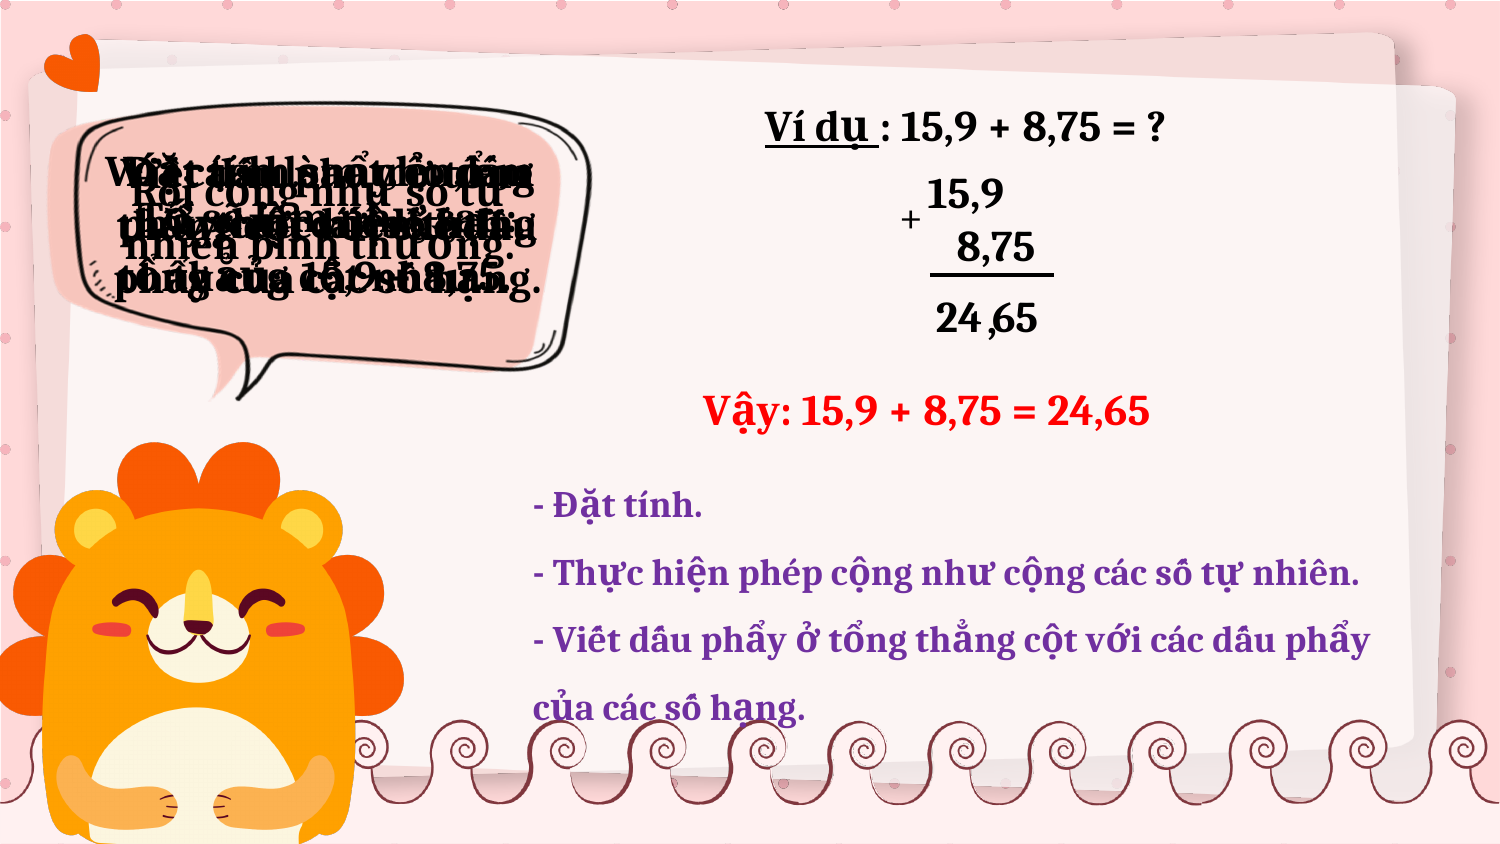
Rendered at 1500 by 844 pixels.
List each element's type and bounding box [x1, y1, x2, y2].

text_box [864, 157, 1090, 279]
picture [0, 32, 1500, 844]
text_box [0, 0, 1500, 719]
